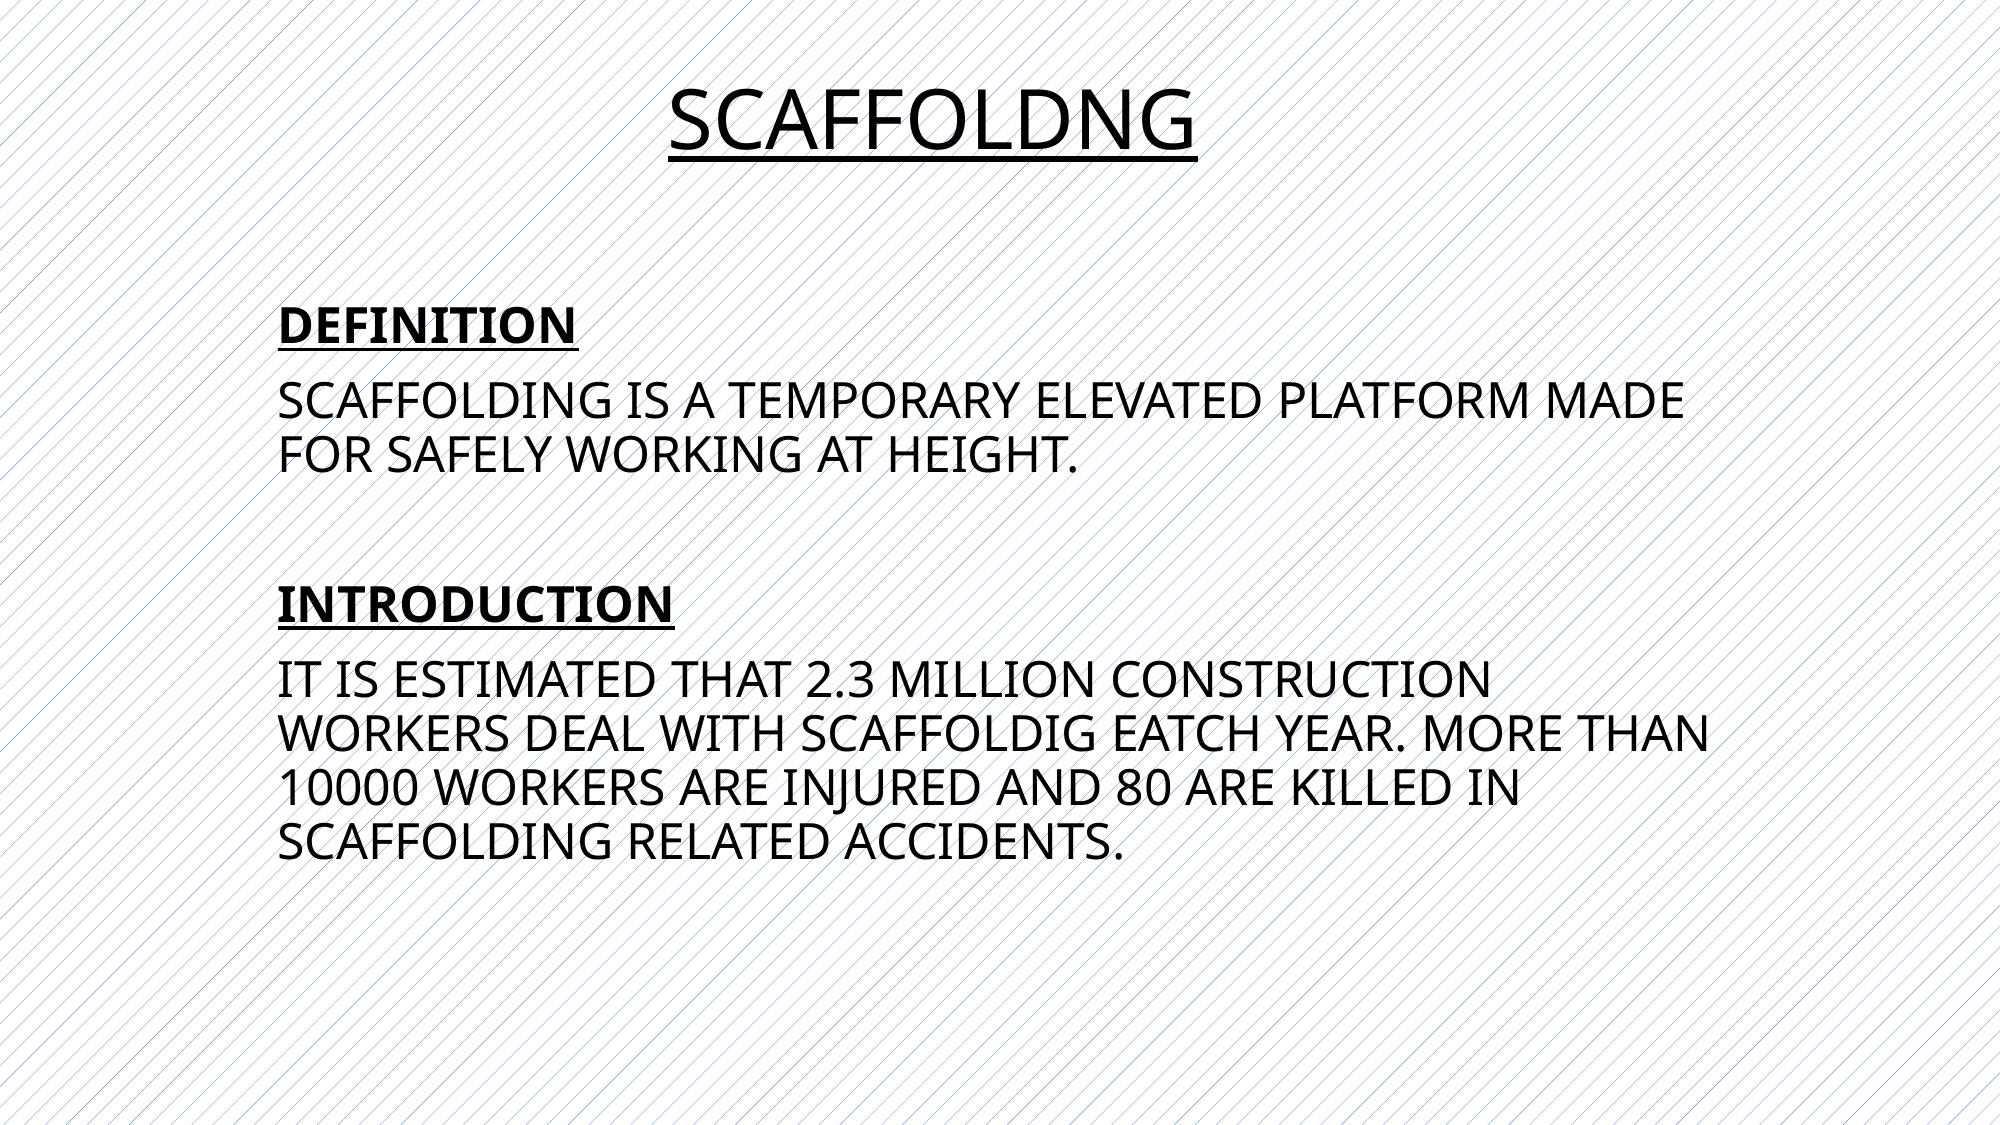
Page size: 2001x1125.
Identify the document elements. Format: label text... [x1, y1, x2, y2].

subtitle DEFINITION SCAFFOLDING IS A TEMPORARY ELEVATED PLATFORM MADE FOR SAFELY WORKING AT HEIGHT. INTRODUCTION IT IS ESTIMATED THAT 2.3 MILLION CONSTRUCTION WORKERS DEAL WITH SCAFFOLDIG EATCH YEAR. MORE THAN 10000 WORKERS ARE INJURED AND 80 ARE KILLED IN SCAFFOLDING RELATED ACCIDENTS. [262, 212, 1750, 1063]
title SCAFFOLDNG [262, 24, 1574, 175]
